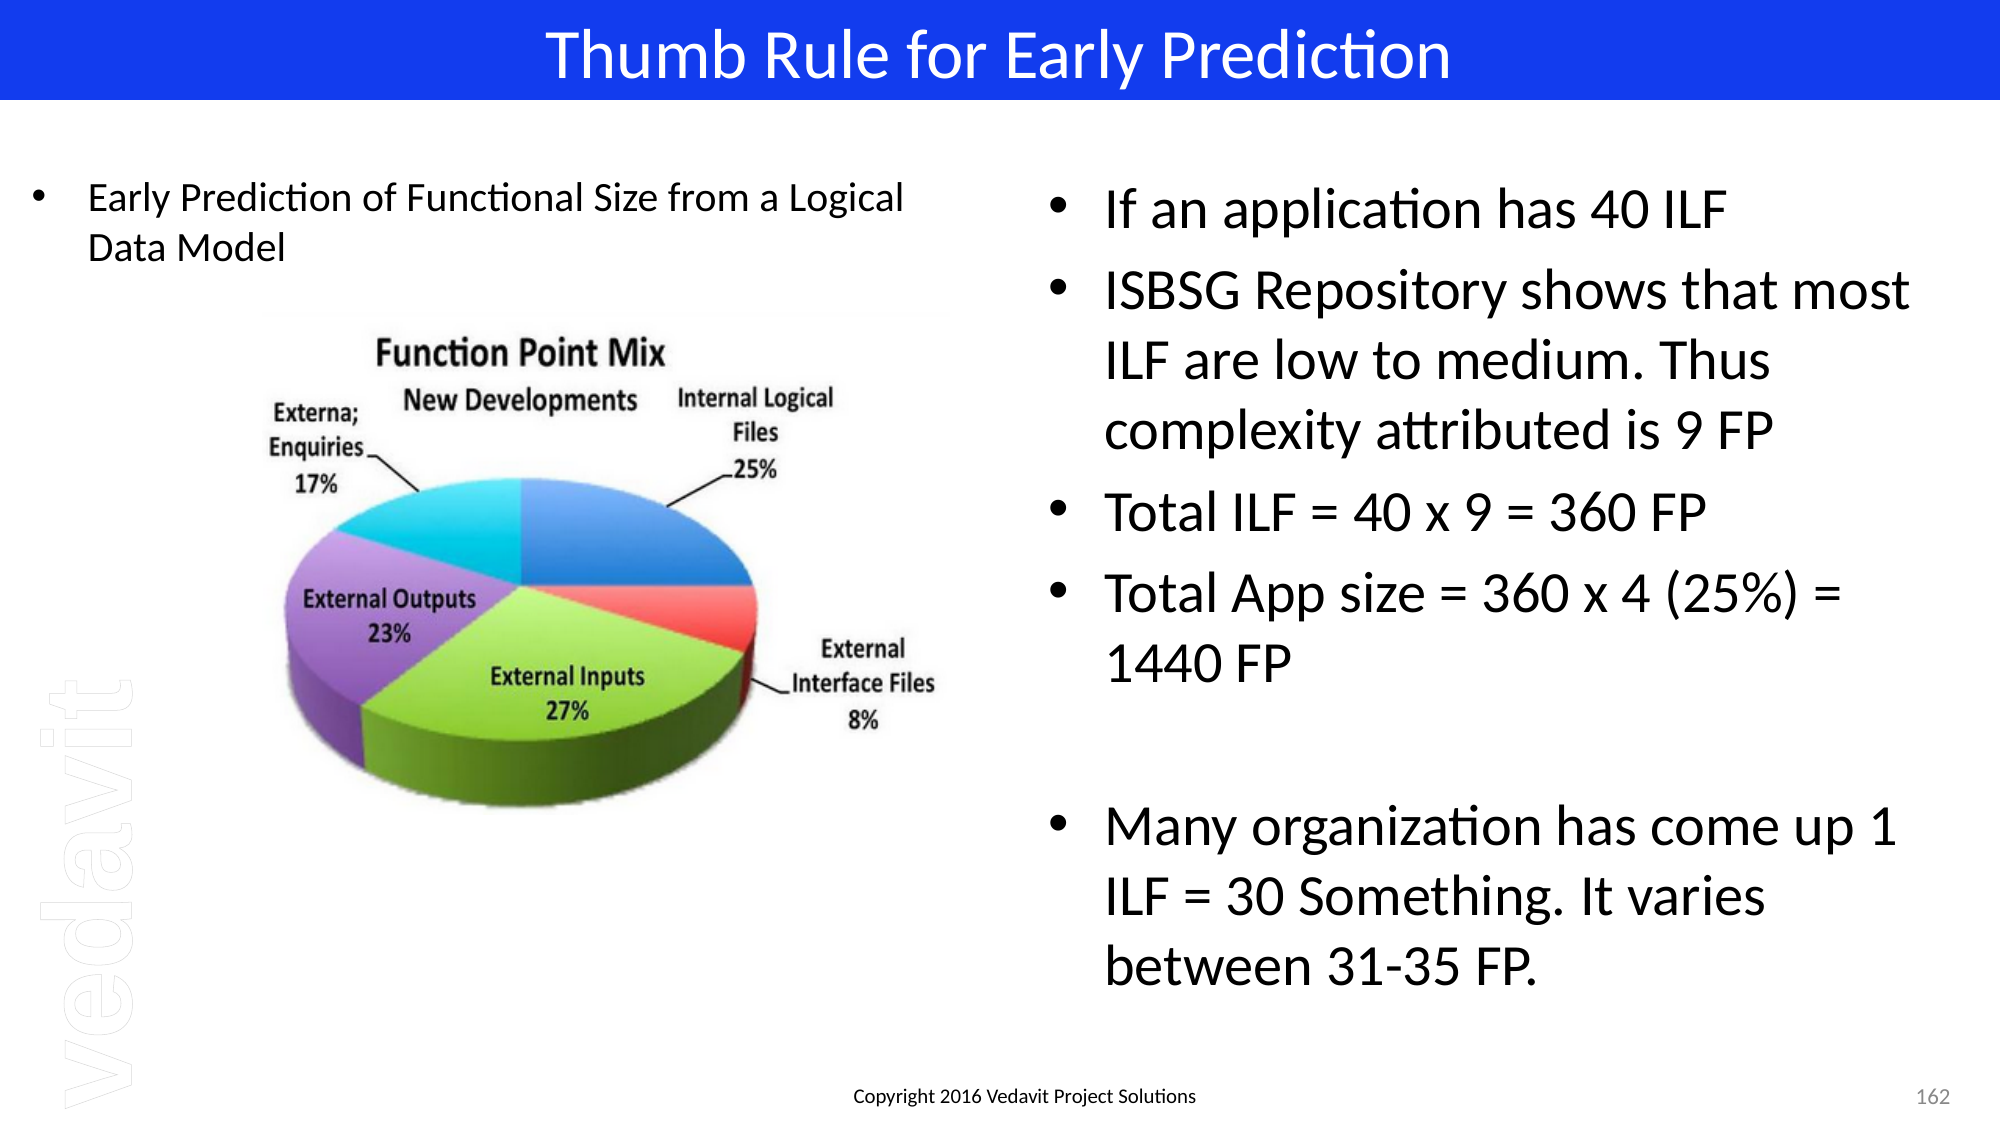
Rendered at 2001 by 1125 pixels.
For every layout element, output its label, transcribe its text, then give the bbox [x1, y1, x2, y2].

list Early Prediction of Functional Size from a Logical Data Model [16, 162, 967, 1013]
list If an application has 40 ILF ISBSG Repository shows that most ILF are low to medium. Thus complexity attributed is 9 FP Total ILF = 40 x 9 = 360 FP Total App size = 360 x 4 (25%) = 1440 FP Many organization has come up 1 ILF = 30 Something. It varies between 31-35 FP. [1033, 162, 1934, 1013]
slide_number 162 [1866, 1065, 2000, 1125]
picture [262, 312, 951, 815]
title Thumb Rule for Early Prediction [0, 0, 2000, 100]
